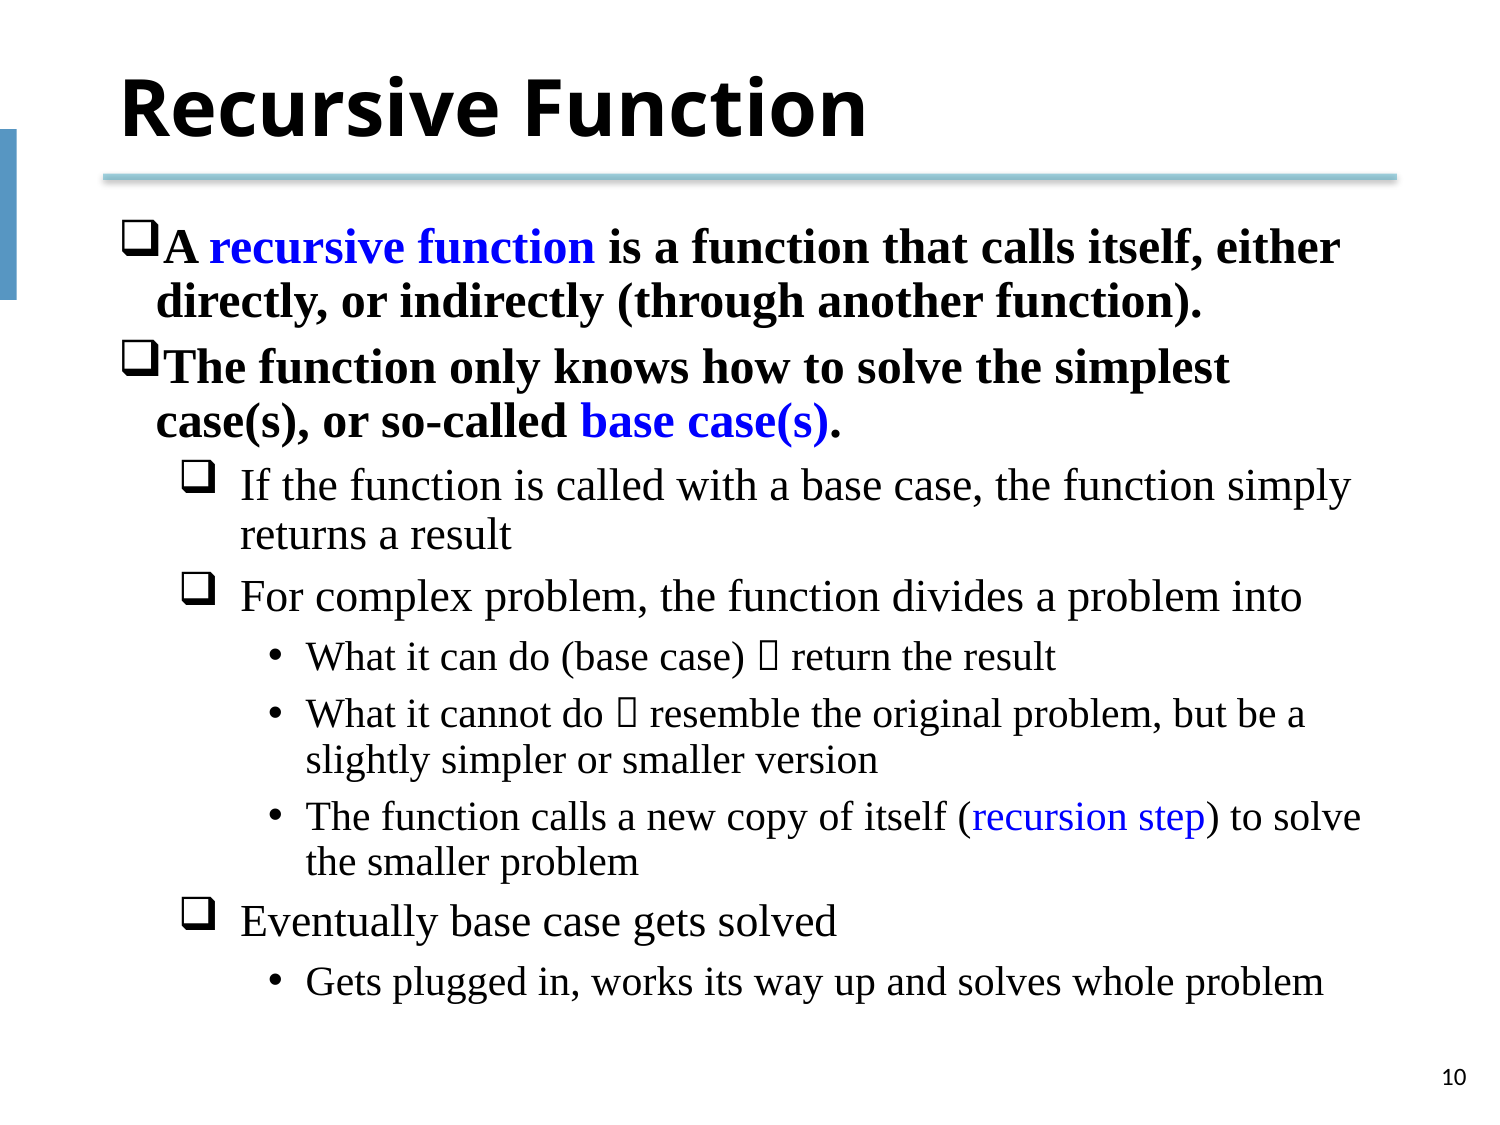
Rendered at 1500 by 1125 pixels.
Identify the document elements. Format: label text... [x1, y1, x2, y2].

list A recursive function is a function that calls itself, either directly, or indirectly (through another function). The function only knows how to solve the simplest case(s), or so-called base case(s). If the function is called with a base case, the function simply returns a result For complex problem, the function divides a problem into What it can do (base case)  return the result What it cannot do  resemble the original problem, but be a slightly simpler or smaller version The function calls a new copy of itself (recursion step) to solve the smaller problem Eventually base case gets solved Gets plugged in, works its way up and solves whole problem [103, 212, 1397, 1069]
slide_number 10 [1131, 1045, 1482, 1106]
title Recursive Function [103, 25, 1397, 185]
